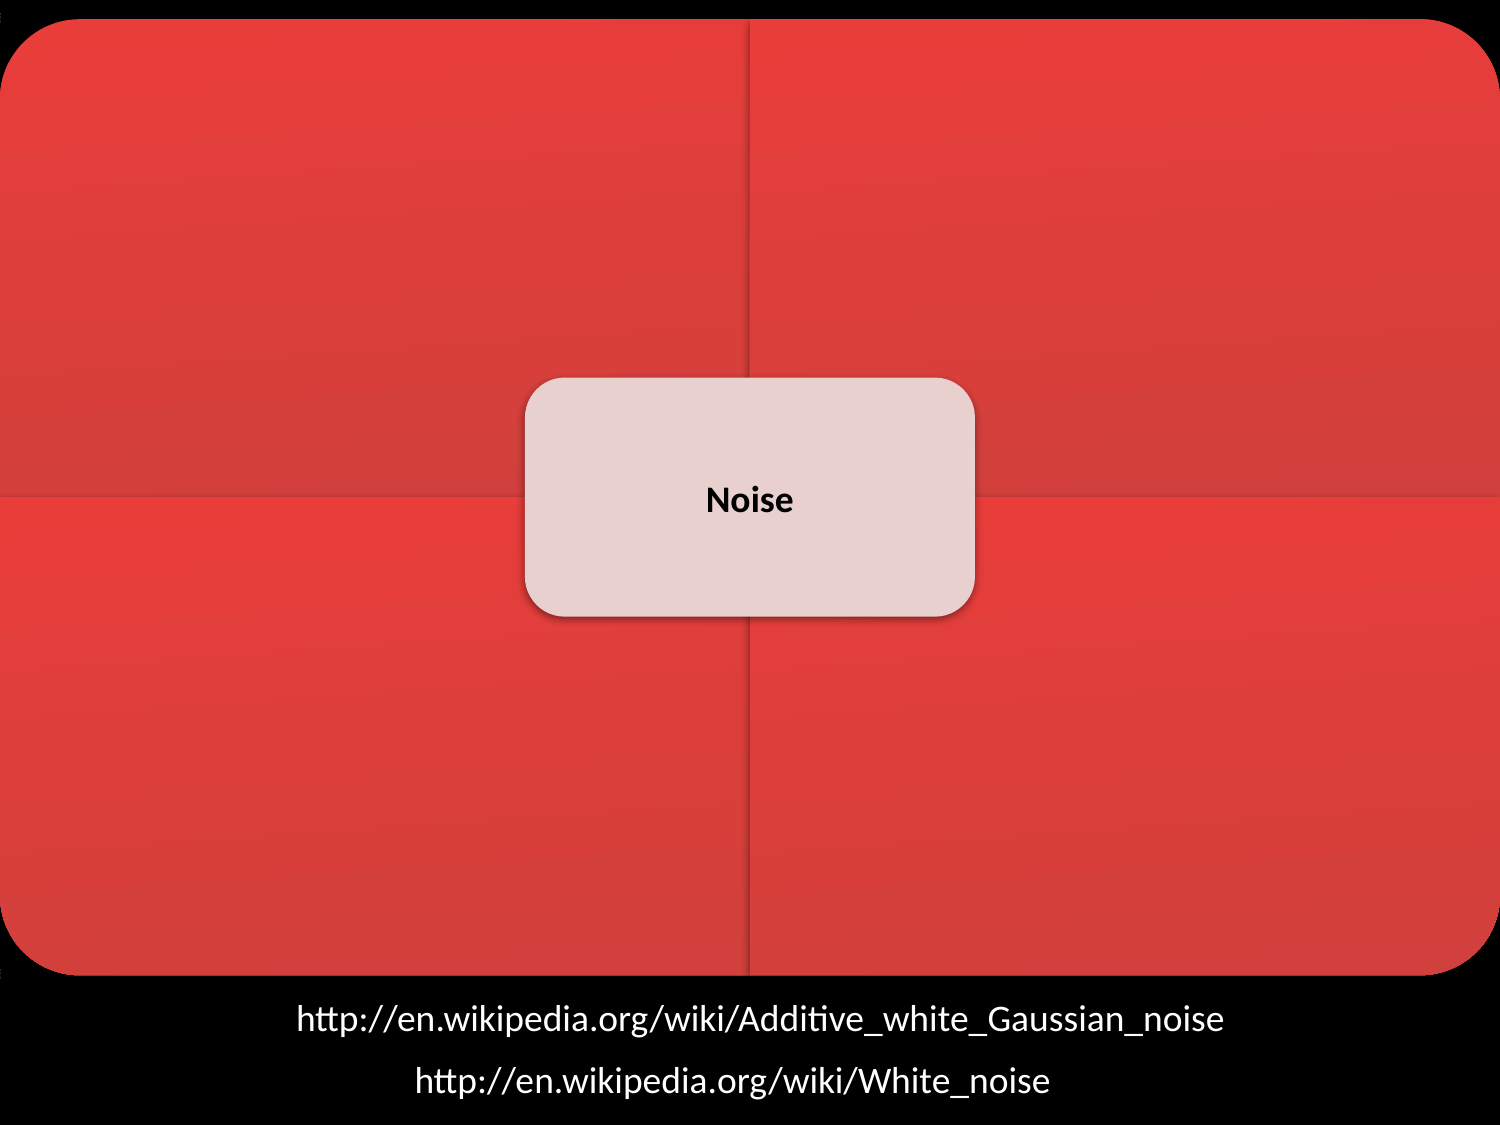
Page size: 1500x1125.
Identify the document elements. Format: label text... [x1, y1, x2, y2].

text_box http://en.wikipedia.org/wiki/Additive_white_Gaussian_noise [281, 986, 1262, 1047]
text_box http://en.wikipedia.org/wiki/White_noise [399, 1048, 1067, 1108]
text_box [0, 18, 1500, 976]
